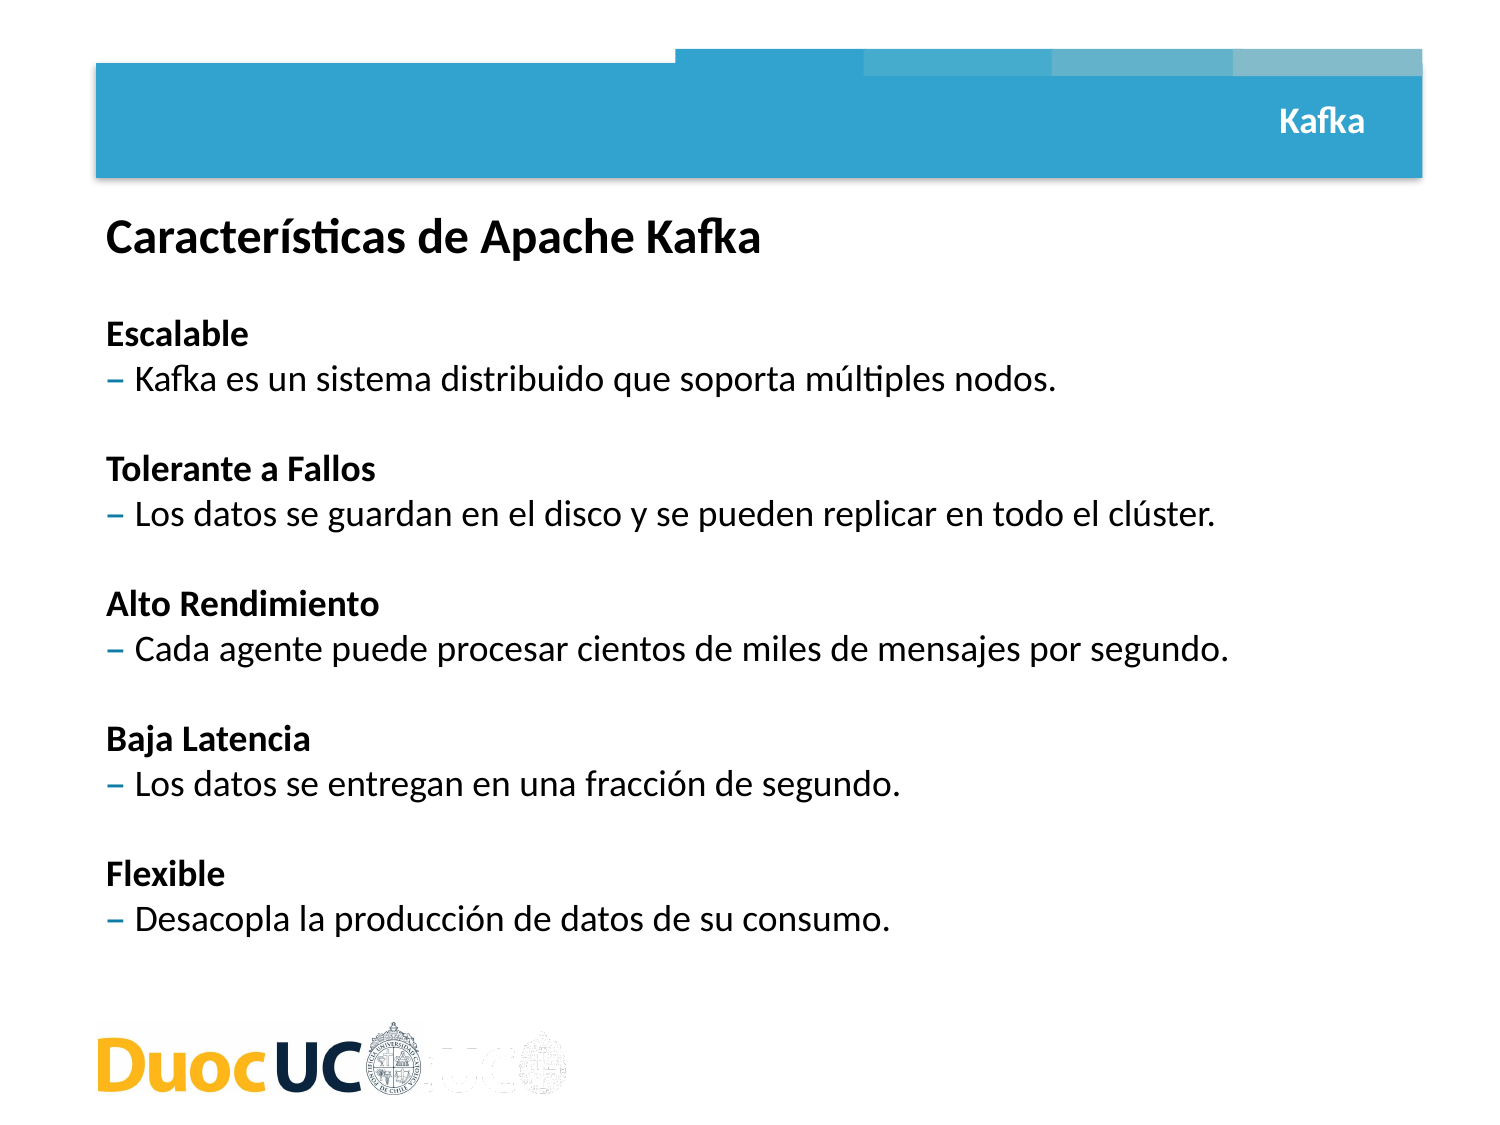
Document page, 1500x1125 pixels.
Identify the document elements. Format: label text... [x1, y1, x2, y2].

picture [96, 1021, 566, 1095]
text_box Características de Apache Kafka Escalable – Kafka es un sistema distribuido que soporta múltiples nodos. Tolerante a Fallos – Los datos se guardan en el disco y se pueden replicar en todo el clúster. Alto Rendimiento – Cada agente puede procesar cientos de miles de mensajes por segundo. Baja Latencia – Los datos se entregan en una fracción de segundo. Flexible – Desacopla la producción de datos de su consumo. [91, 196, 1425, 992]
text_box Kafka [847, 88, 1381, 149]
